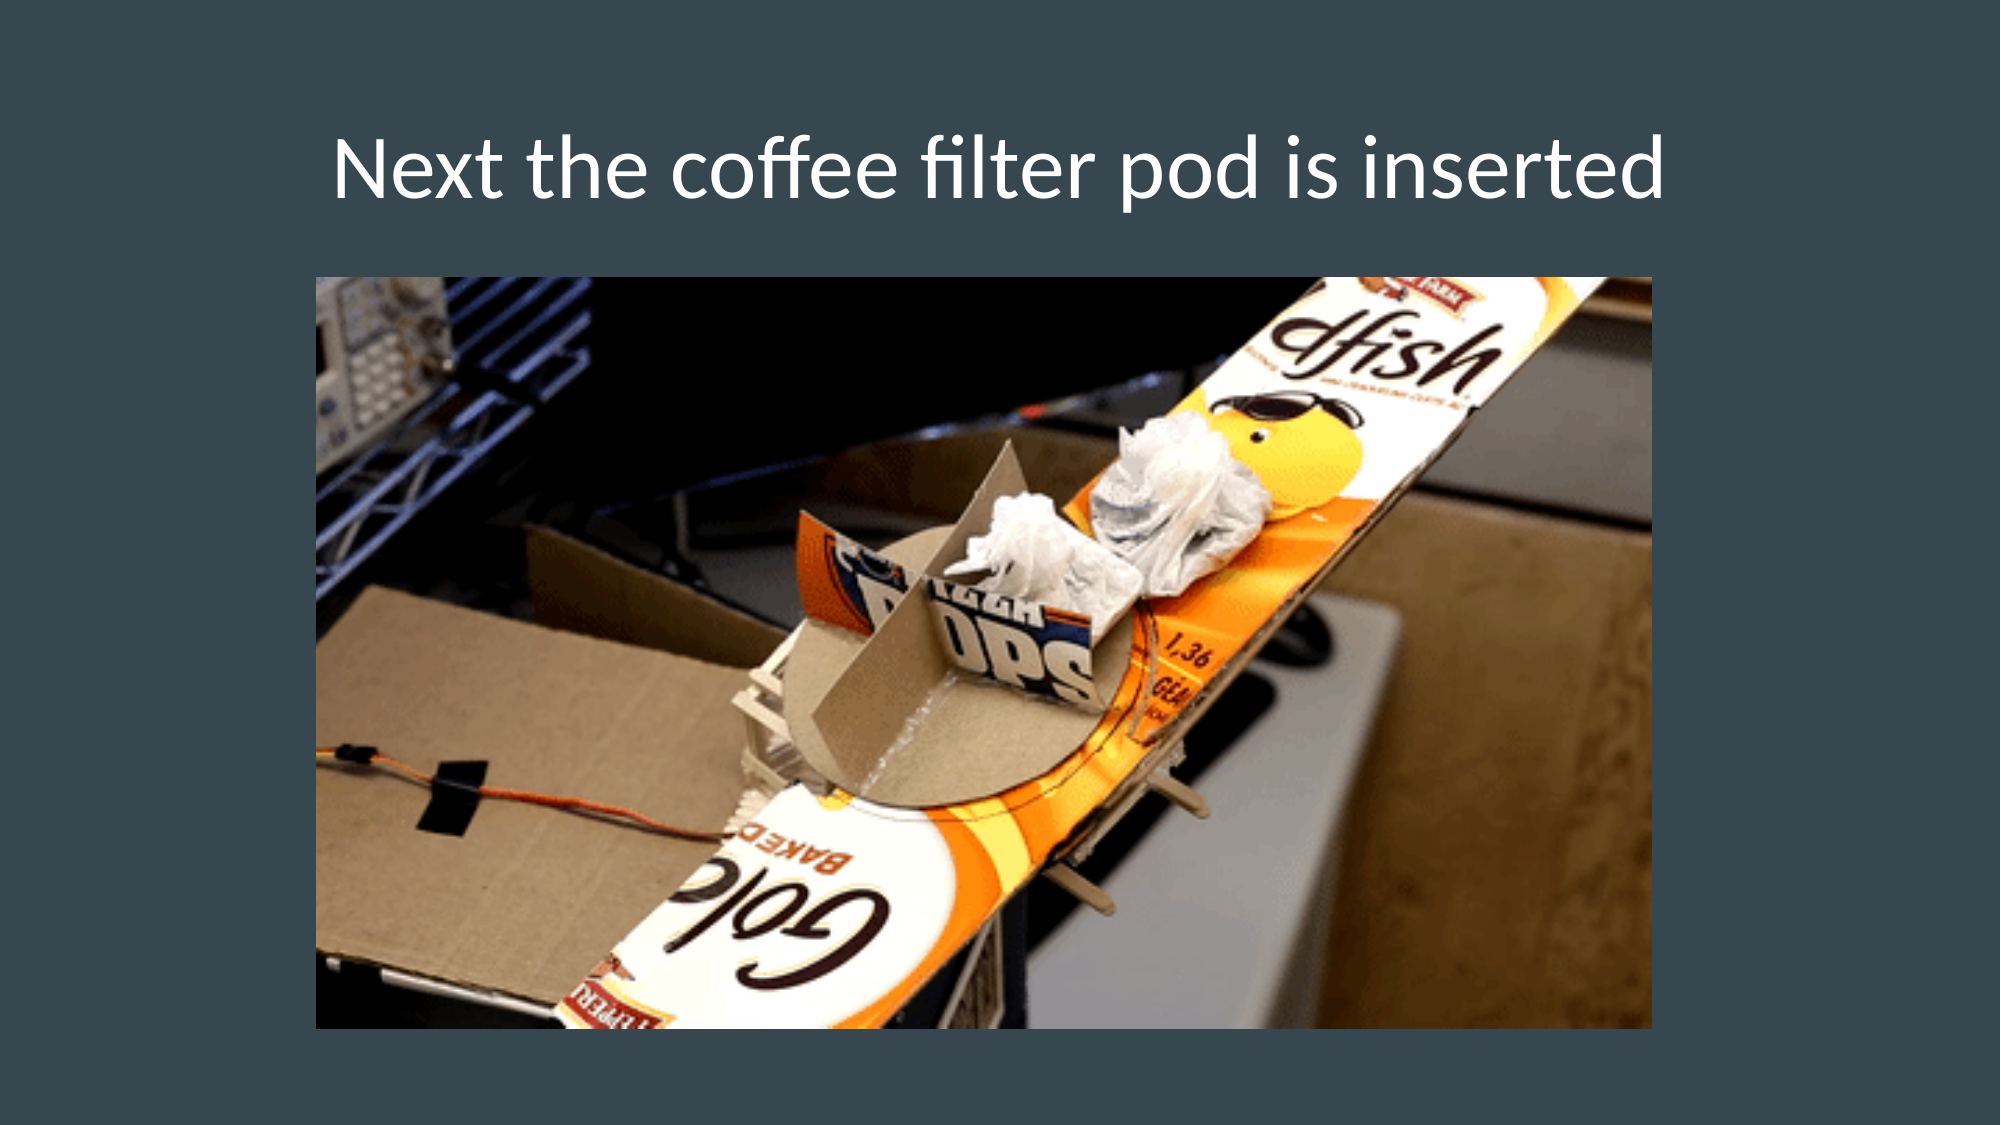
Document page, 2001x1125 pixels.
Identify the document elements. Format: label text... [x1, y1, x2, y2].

title Next the coffee filter pod is inserted [137, 59, 1863, 278]
picture [316, 277, 1653, 1029]
